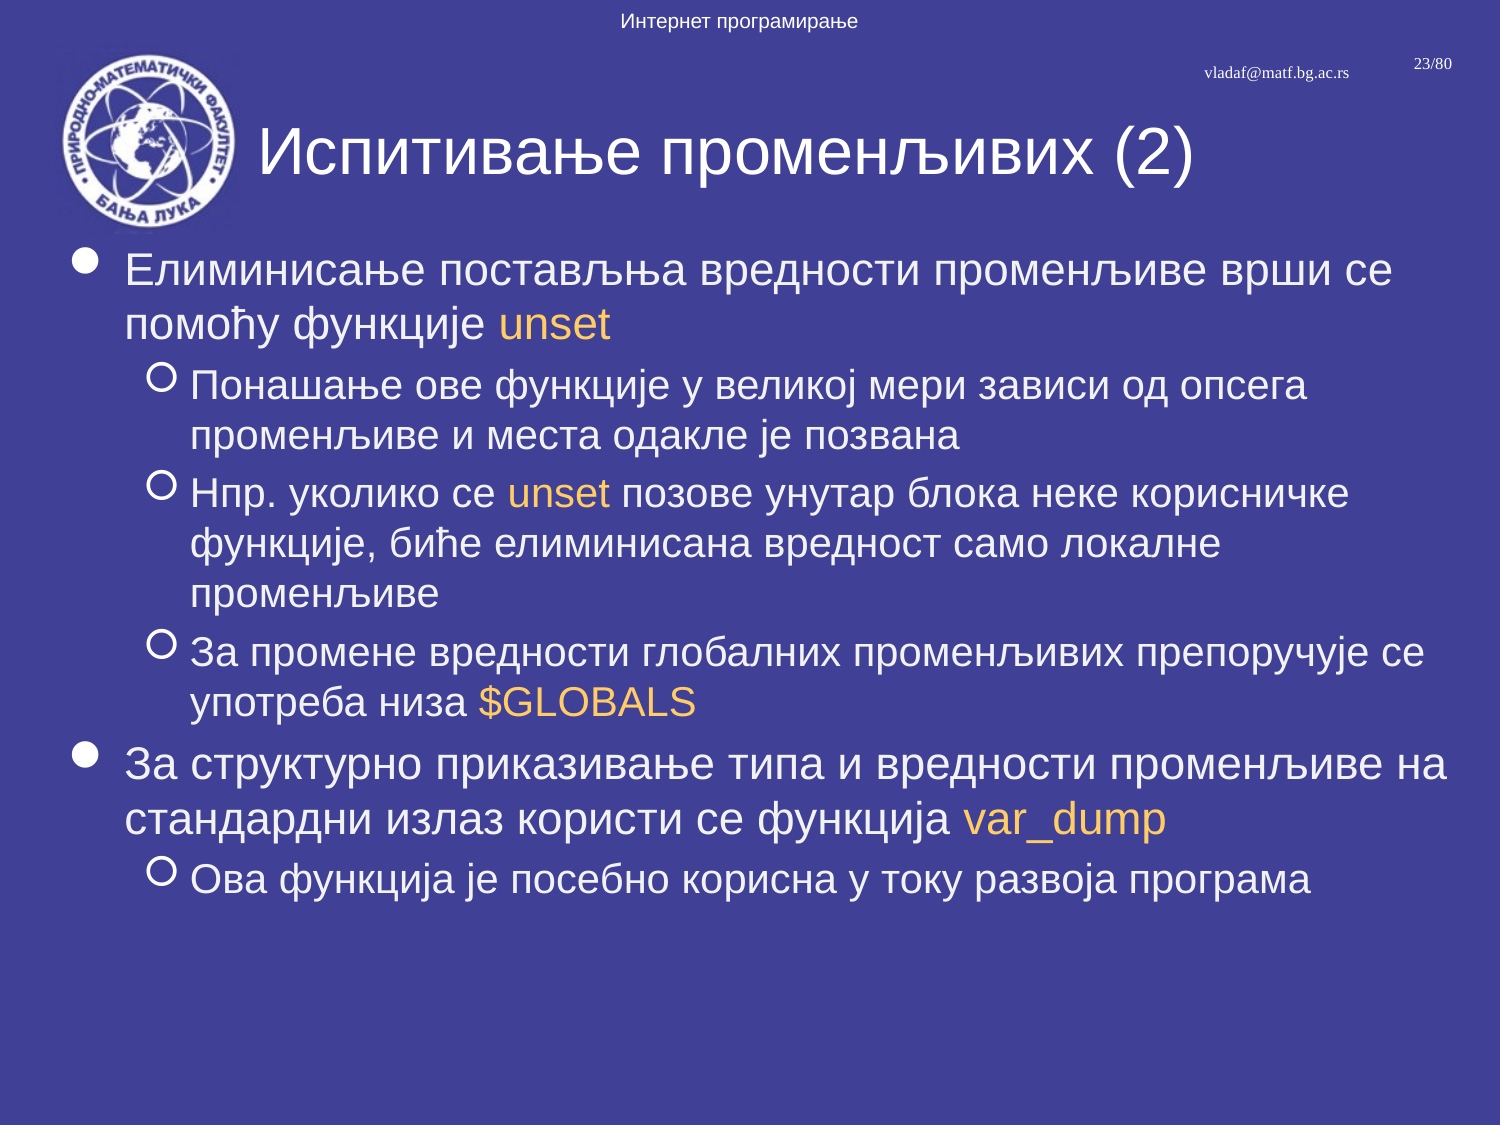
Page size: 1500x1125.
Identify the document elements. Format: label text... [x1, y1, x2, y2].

picture [55, 42, 243, 231]
title Испитивање променљивих (2) [242, 54, 1388, 231]
list Елиминисање постављња вредности променљиве врши се помоћу функције unset Понашање ове функције у великој мери зависи од опсега променљиве и места одакле је позвана Нпр. уколико се unset позове унутар блока неке корисничке функције, биће елиминисана вредност само локалне променљиве За промене вредности глобалних променљивих препоручује се употреба низа $GLOBALS За структурно приказивање типа и вредности променљиве на стандардни излаз користи се функција var_dump Ова функција је посебно корисна у току развоја програма [53, 231, 1483, 588]
